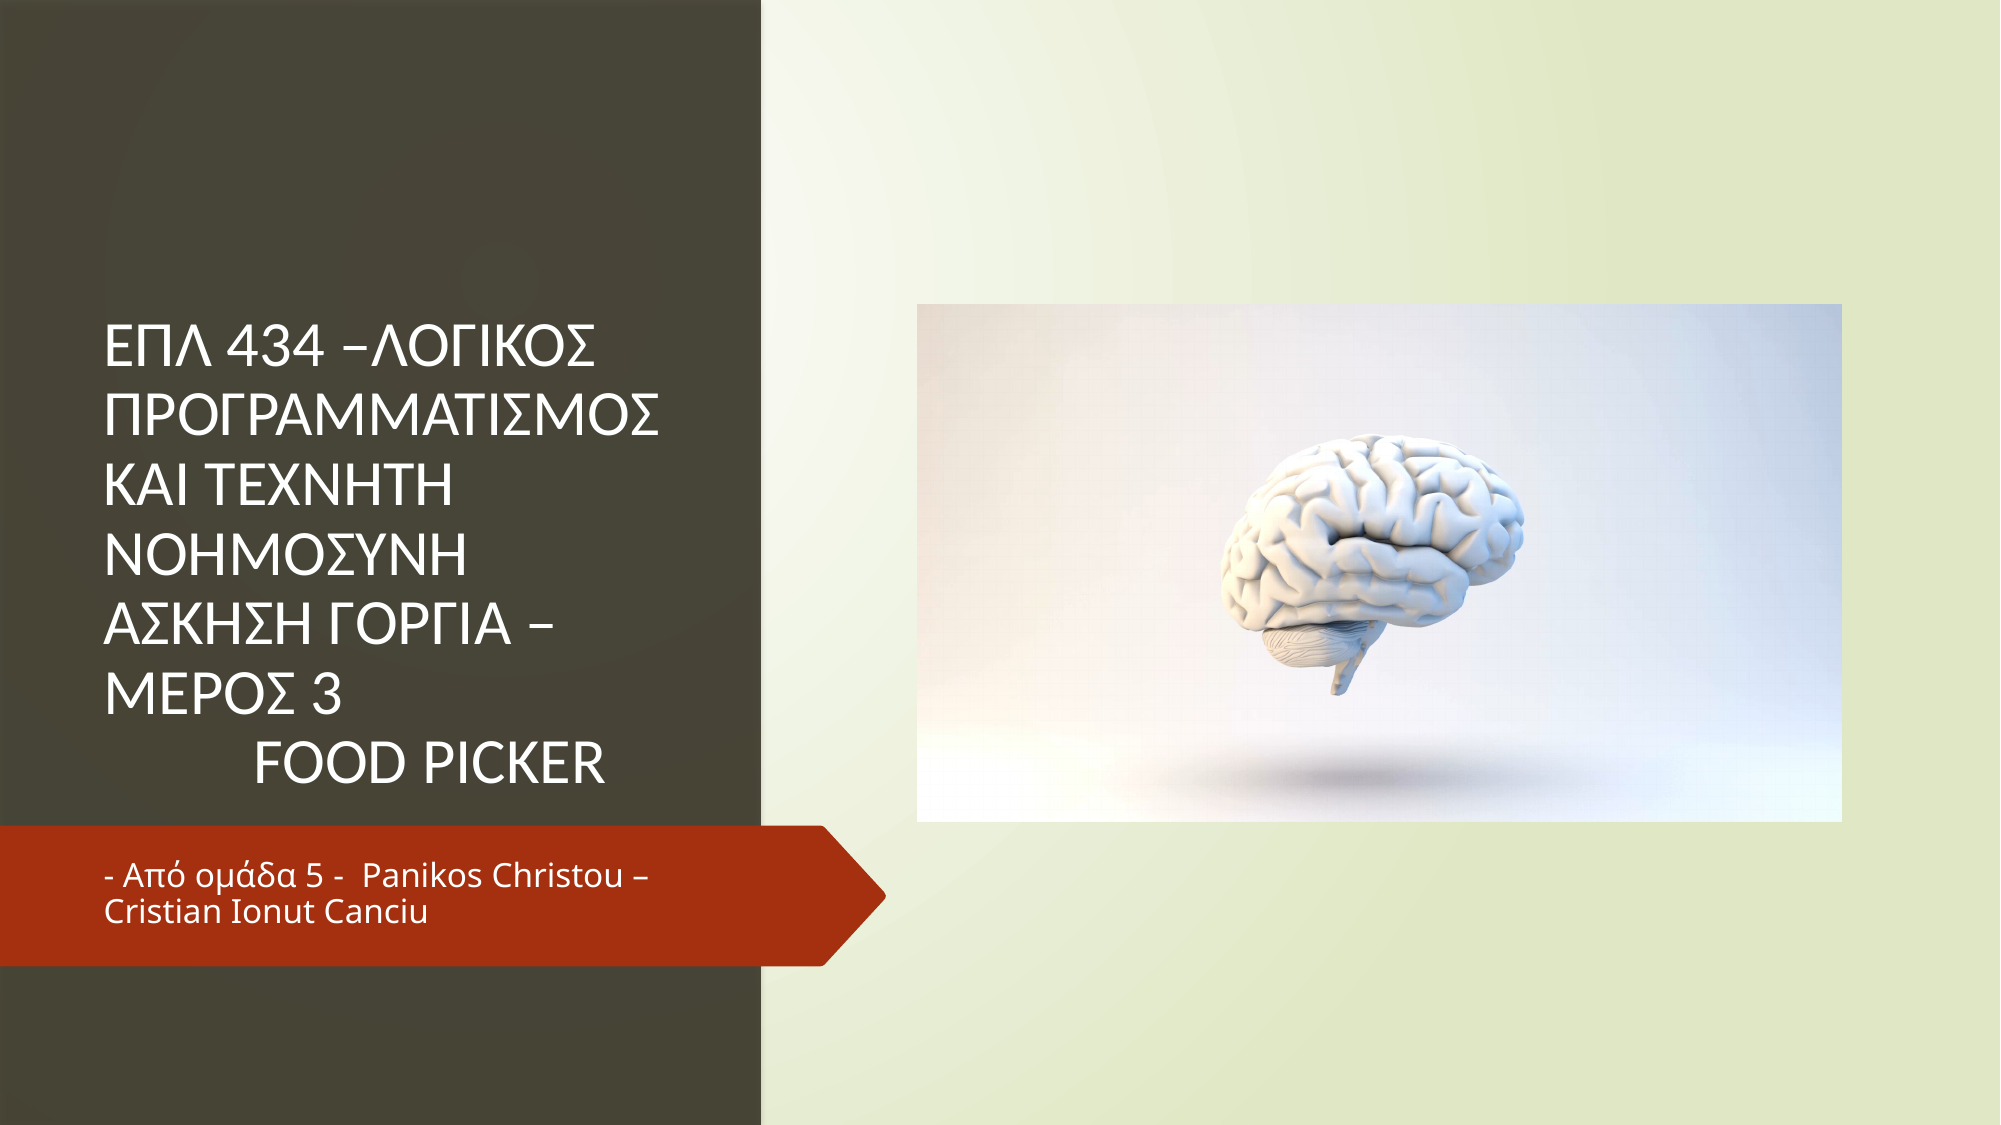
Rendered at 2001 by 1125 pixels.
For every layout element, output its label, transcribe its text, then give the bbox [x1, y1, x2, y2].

text_box [0, 967, 762, 1125]
text_box [762, 0, 2000, 1125]
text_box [916, 303, 1843, 823]
text_box [0, 825, 886, 967]
text_box [0, 0, 762, 825]
subtitle - Από ομάδα 5 - Panikos Christou – Cristian Ionut Canciu [88, 851, 709, 941]
title ΕΠΛ 434 –ΛΟΓΙΚΟΣ ΠΡΟΓΡΑΜΜΑΤΙΣΜΟΣ ΚΑΙ ΤΕΧΝΗΤΗ ΝΟΗΜΟΣΥΝΗ ΆΣΚΗΣΗ ΓΟΡΓΙΑ – ΜΕΡΟΣ 3 FOOD PICKER [88, 158, 709, 806]
